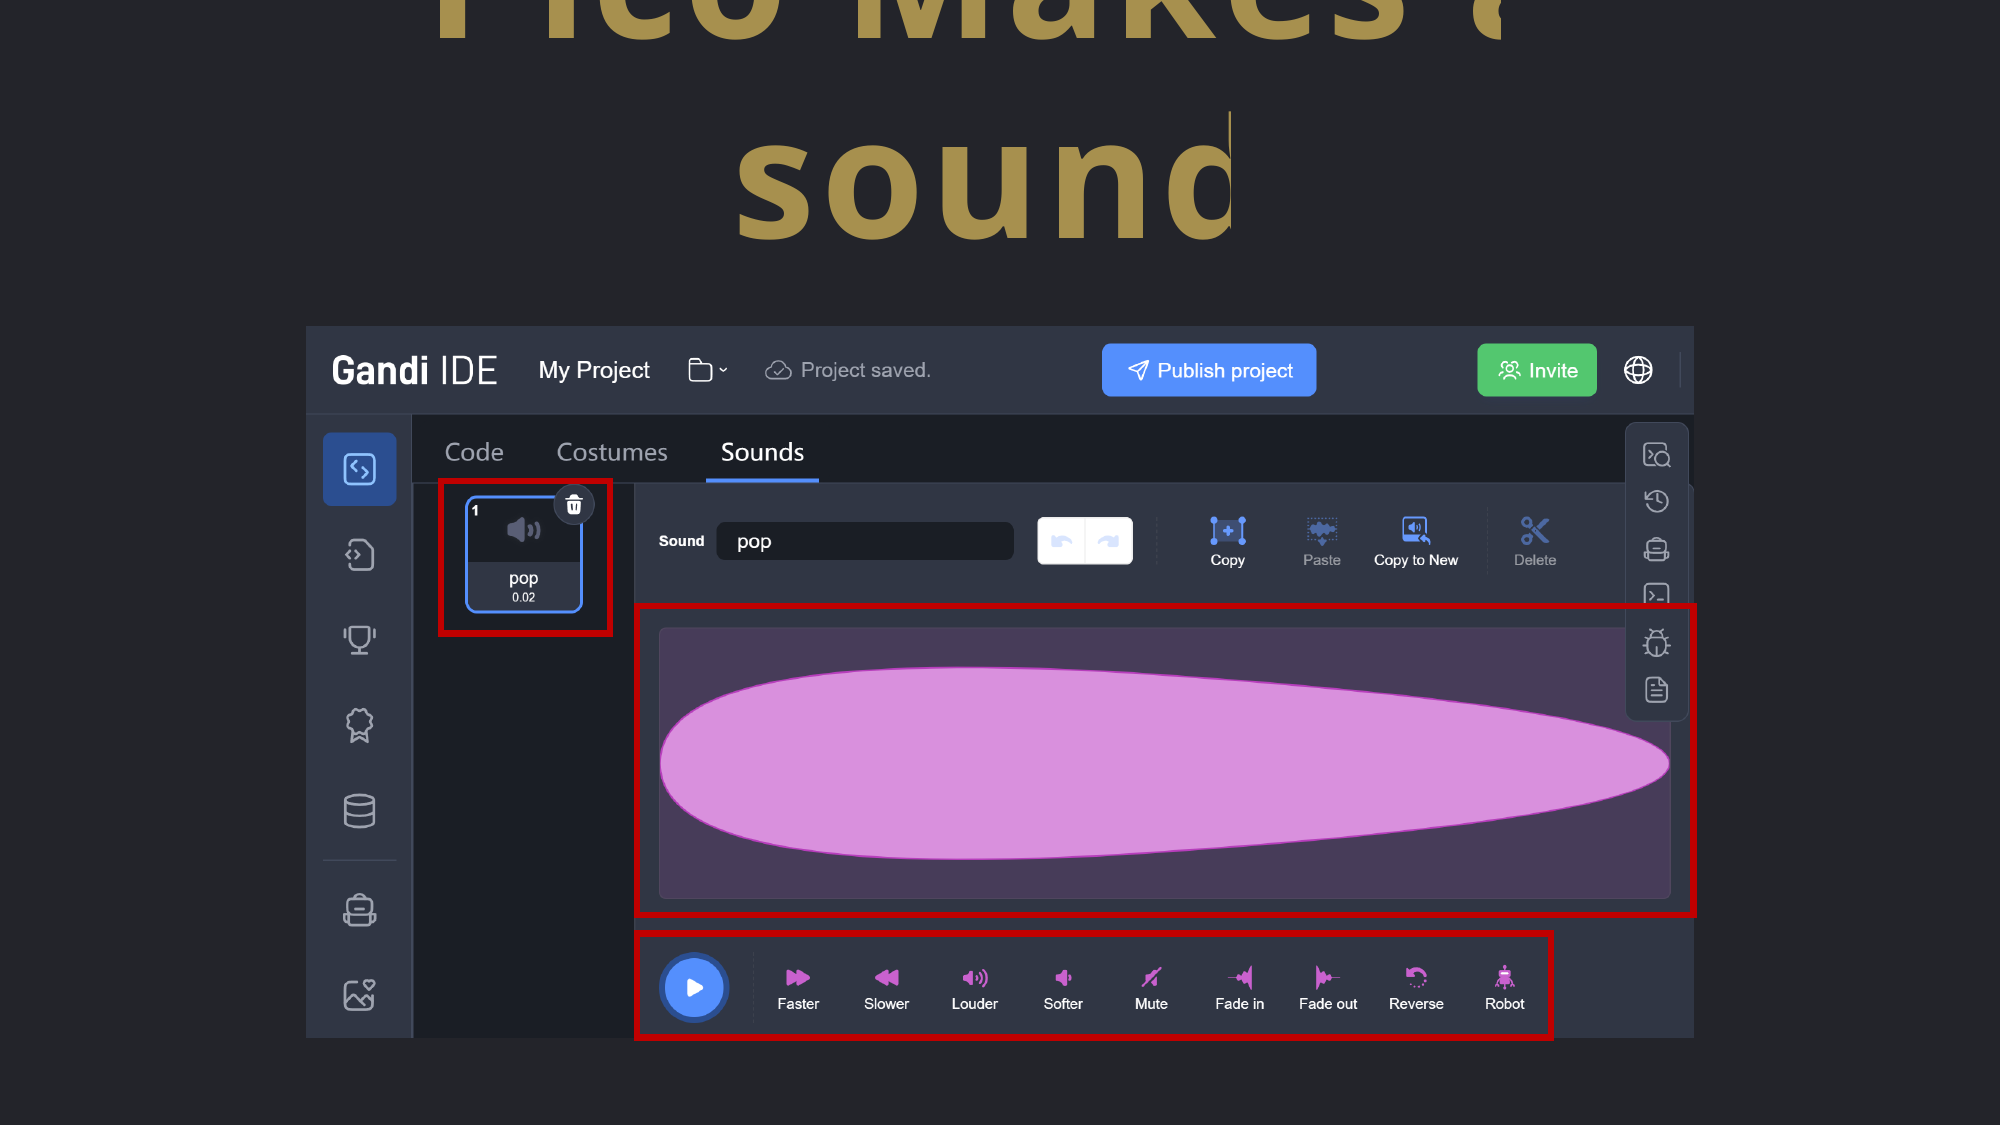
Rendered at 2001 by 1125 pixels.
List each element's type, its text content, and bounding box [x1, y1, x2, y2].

text_box [0, 0, 2000, 1125]
text_box Pico Makes a sound [364, 23, 1636, 287]
picture [306, 326, 1694, 1038]
